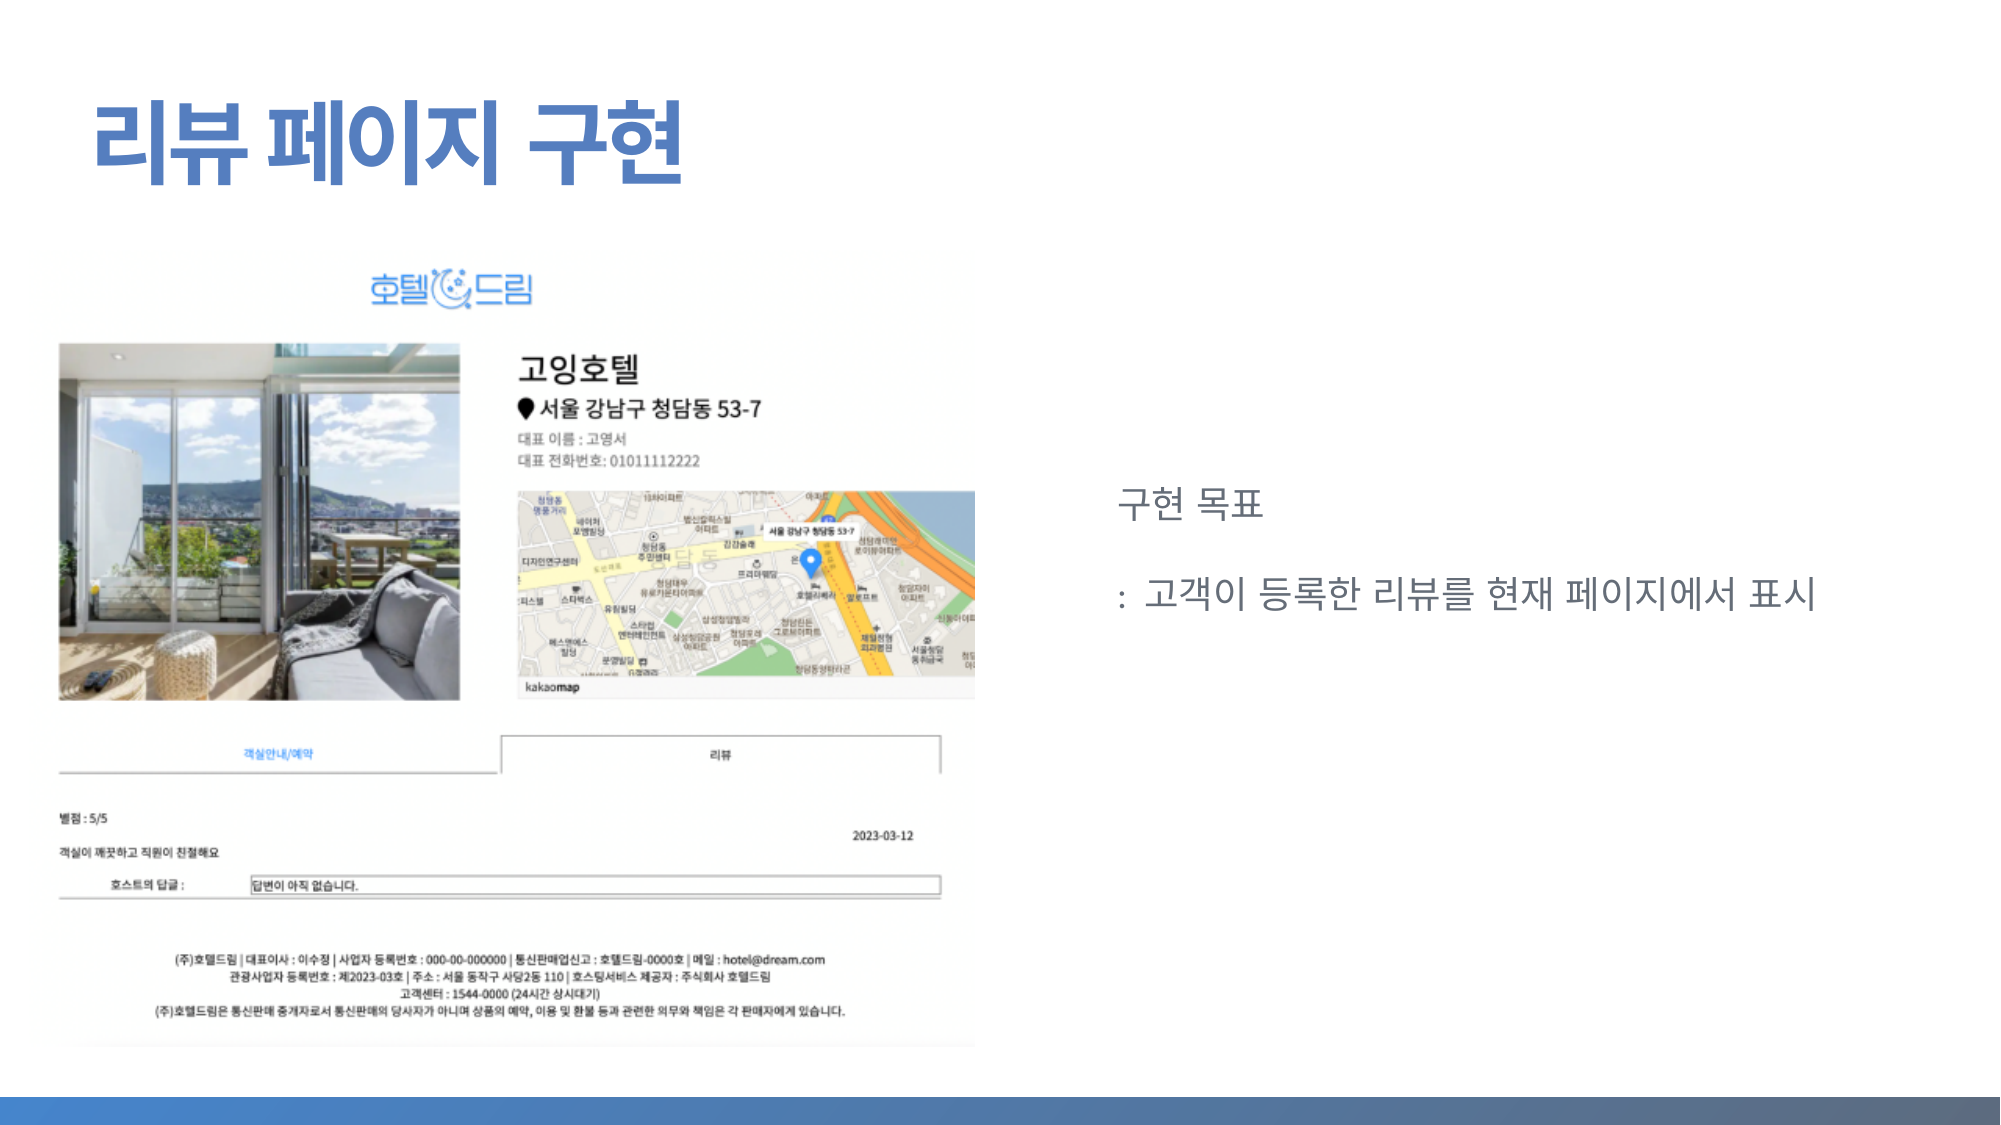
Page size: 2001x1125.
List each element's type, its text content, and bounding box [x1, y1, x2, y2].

text_box 리뷰 페이지 구현 [0, 78, 840, 204]
picture [29, 250, 975, 1047]
text_box 구현 목표 : 고객이 등록한 리뷰를 현재 페이지에서 표시 [1102, 473, 1833, 623]
text_box [0, 1097, 2000, 1125]
